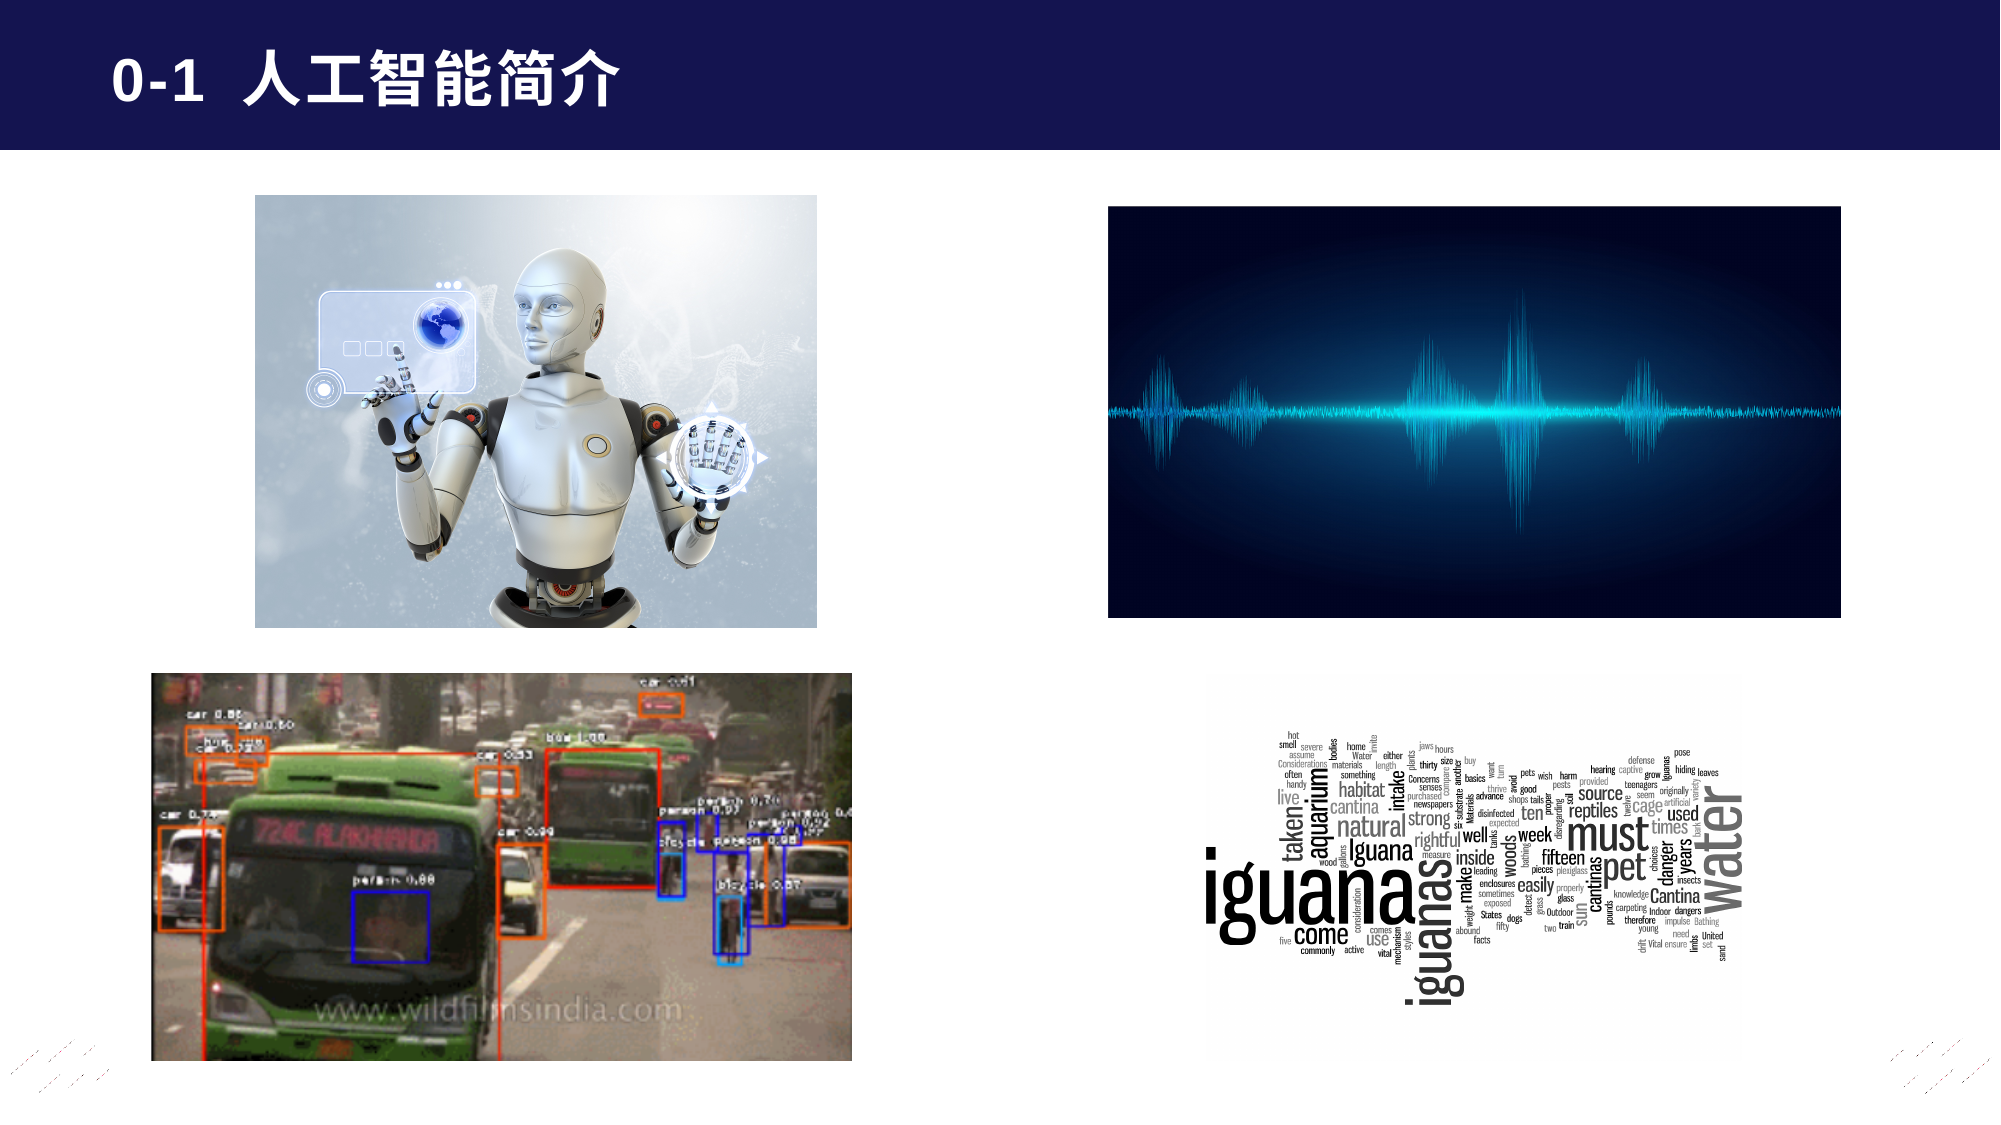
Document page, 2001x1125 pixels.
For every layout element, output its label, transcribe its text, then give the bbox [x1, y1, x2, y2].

picture [1108, 206, 1841, 618]
picture [0, 1006, 119, 1125]
text_box 0-1 人工智能简介 [99, 25, 1901, 125]
picture [1206, 674, 1742, 1061]
picture [255, 195, 817, 628]
picture [150, 673, 852, 1061]
picture [1881, 1006, 2000, 1125]
text_box [0, 0, 2000, 151]
